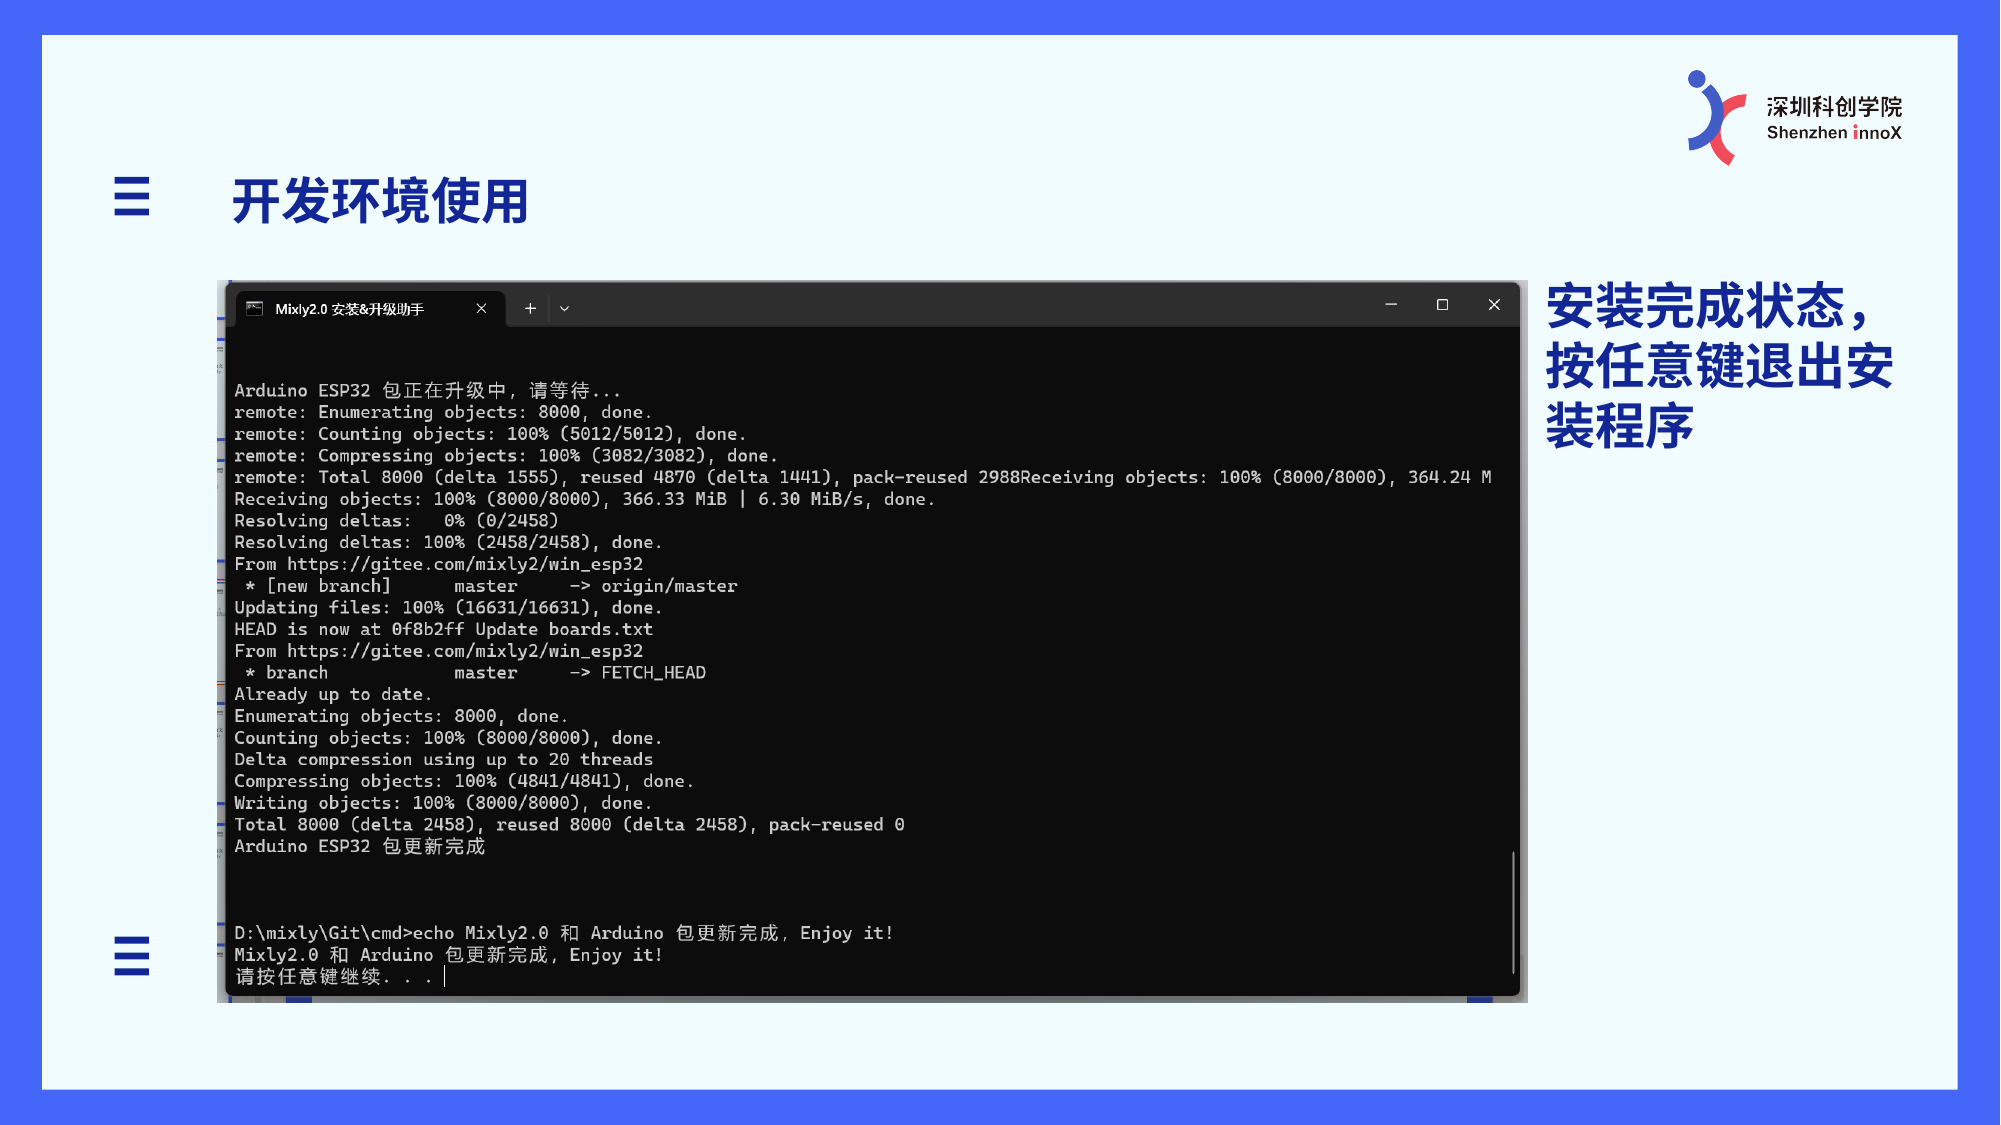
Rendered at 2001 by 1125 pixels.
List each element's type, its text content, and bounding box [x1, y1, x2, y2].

picture [216, 280, 1528, 1004]
text_box 开发环境使用 [217, 161, 1056, 237]
text_box 安装完成状态，按任意键退出安装程序 [1530, 267, 1959, 598]
picture [1688, 70, 1902, 166]
